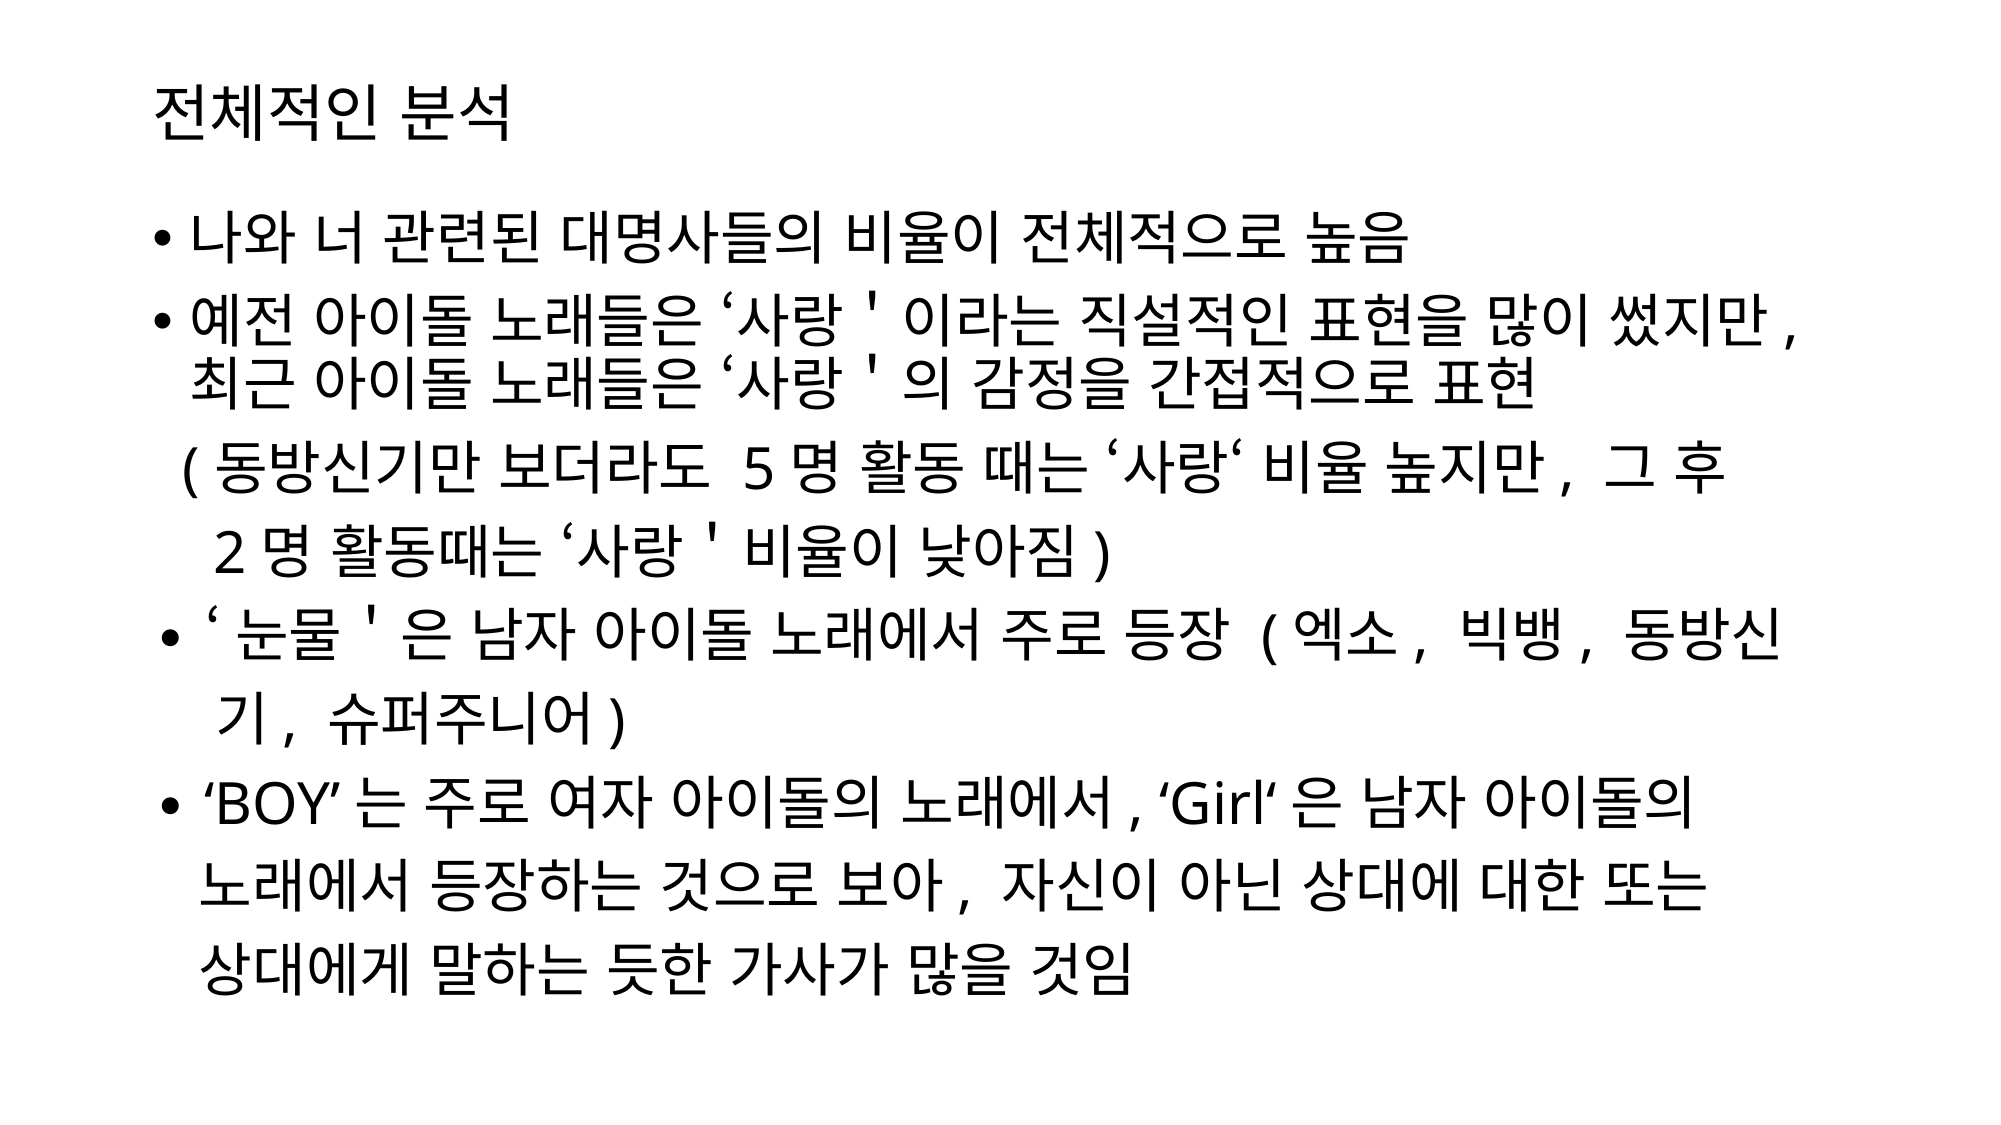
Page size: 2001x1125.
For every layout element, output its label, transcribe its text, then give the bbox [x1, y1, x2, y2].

list 나와 너 관련된 대명사들의 비율이 전체적으로 높음 예전 아이돌 노래들은 ‘사랑＇이라는 직설적인 표현을 많이 썼지만, 최근 아이돌 노래들은 ‘사랑＇의 감정을 간접적으로 표현 (동방신기만 보더라도 5명 활동 때는 ‘사랑‘ 비율 높지만, 그 후 2명 활동때는 ‘사랑＇비율이 낮아짐) ∙ ‘눈물＇은 남자 아이돌 노래에서 주로 등장 (엑소, 빅뱅, 동방신 기, 슈퍼주니어) ∙ ‘BOY’는 주로 여자 아이돌의 노래에서, ‘Girl‘은 남자 아이돌의 노래에서 등장하는 것으로 보아, 자신이 아닌 상대에 대한 또는 상대에게 말하는 듯한 가사가 많을 것임 [137, 201, 1863, 1014]
title 전체적인 분석 [137, 59, 1863, 172]
